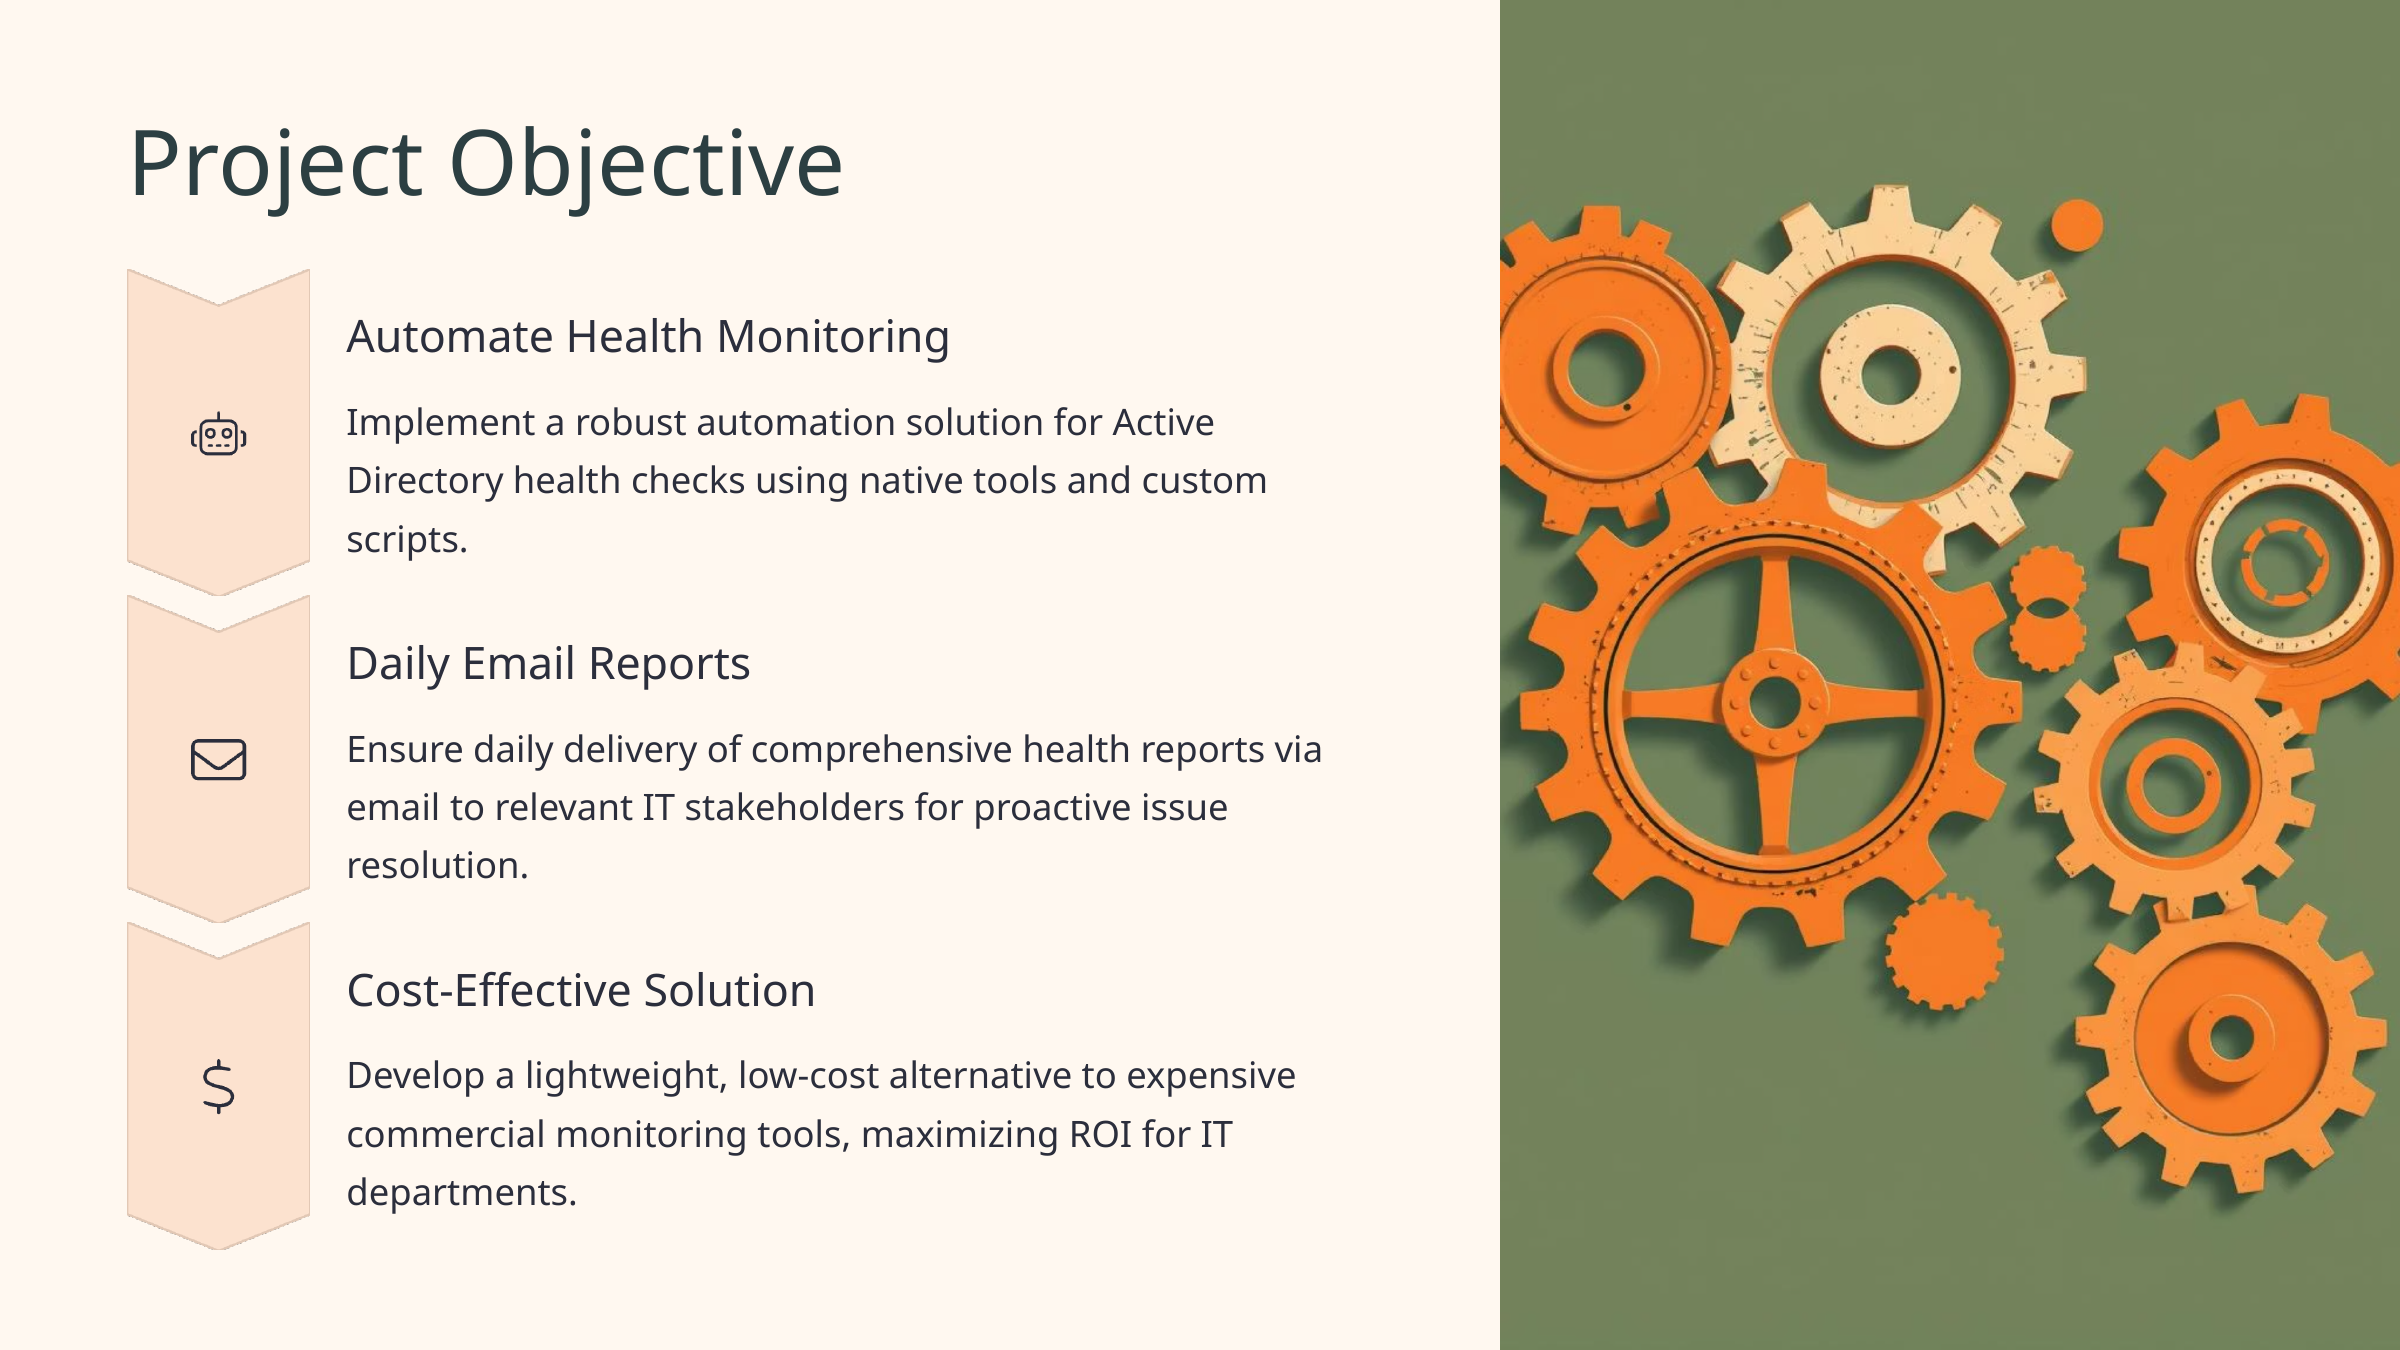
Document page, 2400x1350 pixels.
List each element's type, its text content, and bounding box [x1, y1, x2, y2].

text_box Develop a lightweight, low-cost alternative to expensive commercial monitoring tools, maximizing ROI for IT departments. [346, 1037, 1373, 1213]
text_box Cost-Effective Solution [346, 959, 837, 1017]
picture [1499, 0, 2400, 1350]
text_box Project Objective [127, 100, 1040, 215]
picture [127, 269, 310, 1250]
text_box Automate Health Monitoring [346, 305, 961, 363]
text_box Daily Email Reports [346, 632, 803, 690]
text_box Ensure daily delivery of comprehensive health reports via email to relevant IT stakeholders for proactive issue resolution. [346, 711, 1373, 887]
text_box Implement a robust automation solution for Active Directory health checks using native tools and custom scripts. [346, 384, 1373, 560]
